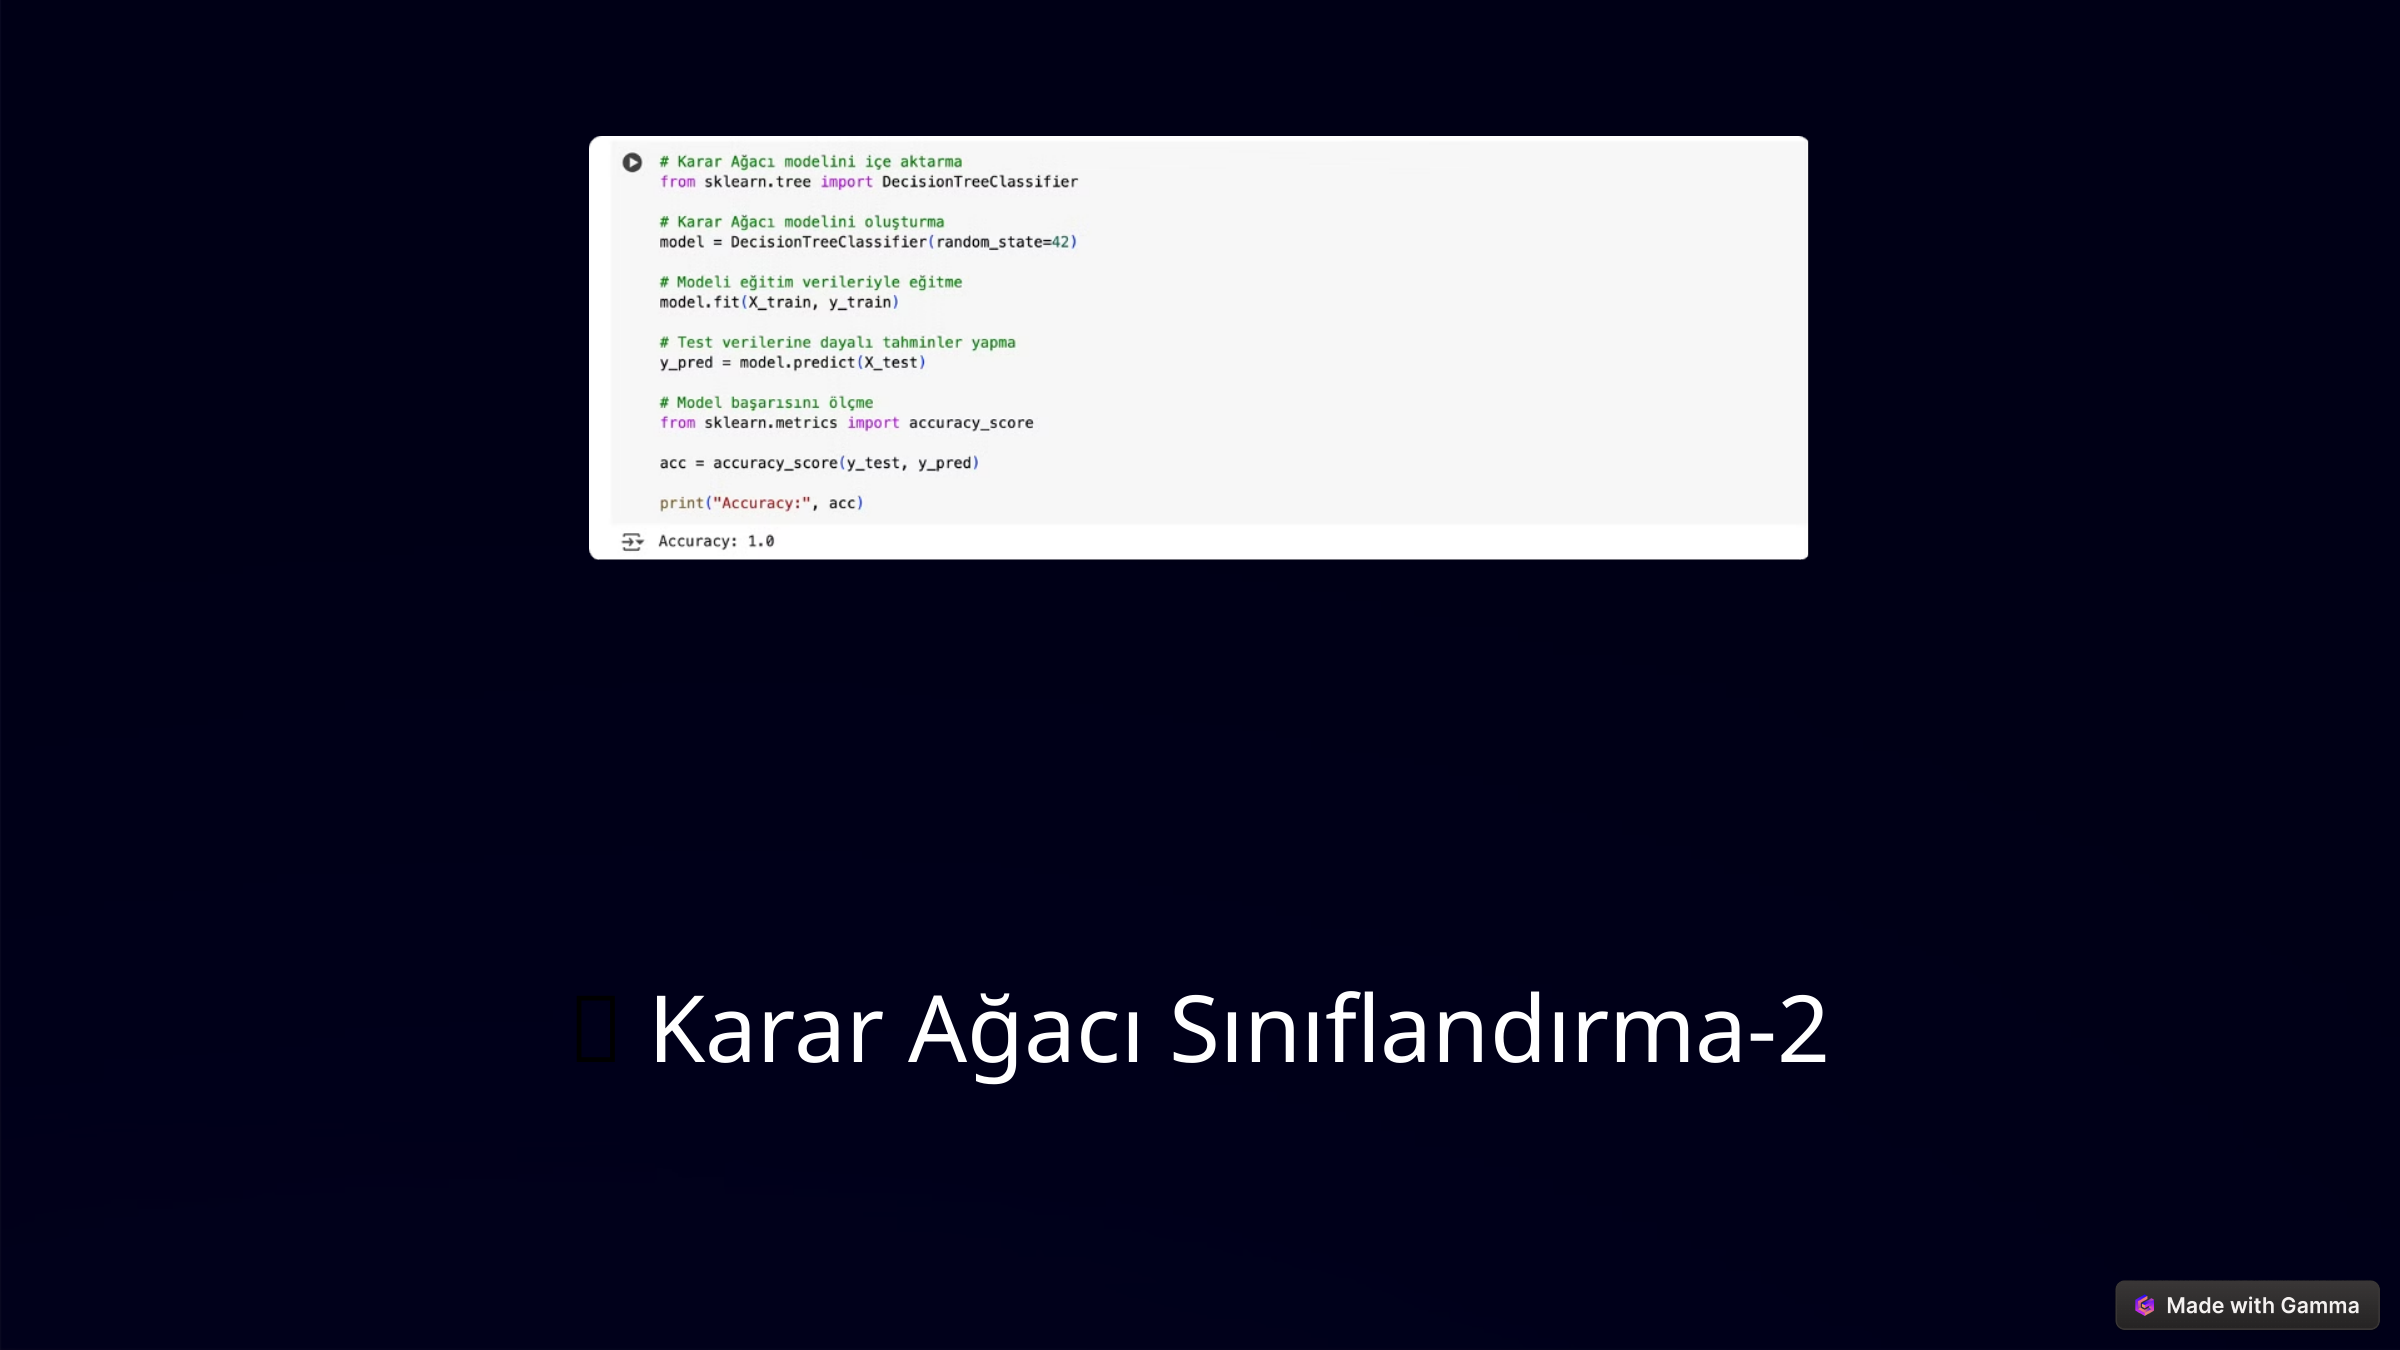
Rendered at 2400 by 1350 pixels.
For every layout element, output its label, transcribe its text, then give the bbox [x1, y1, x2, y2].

text_box ✨ Karar Ağacı Sınıflandırma-2 [556, 965, 1843, 1082]
picture [2106, 1271, 2389, 1339]
picture [589, 136, 1811, 561]
